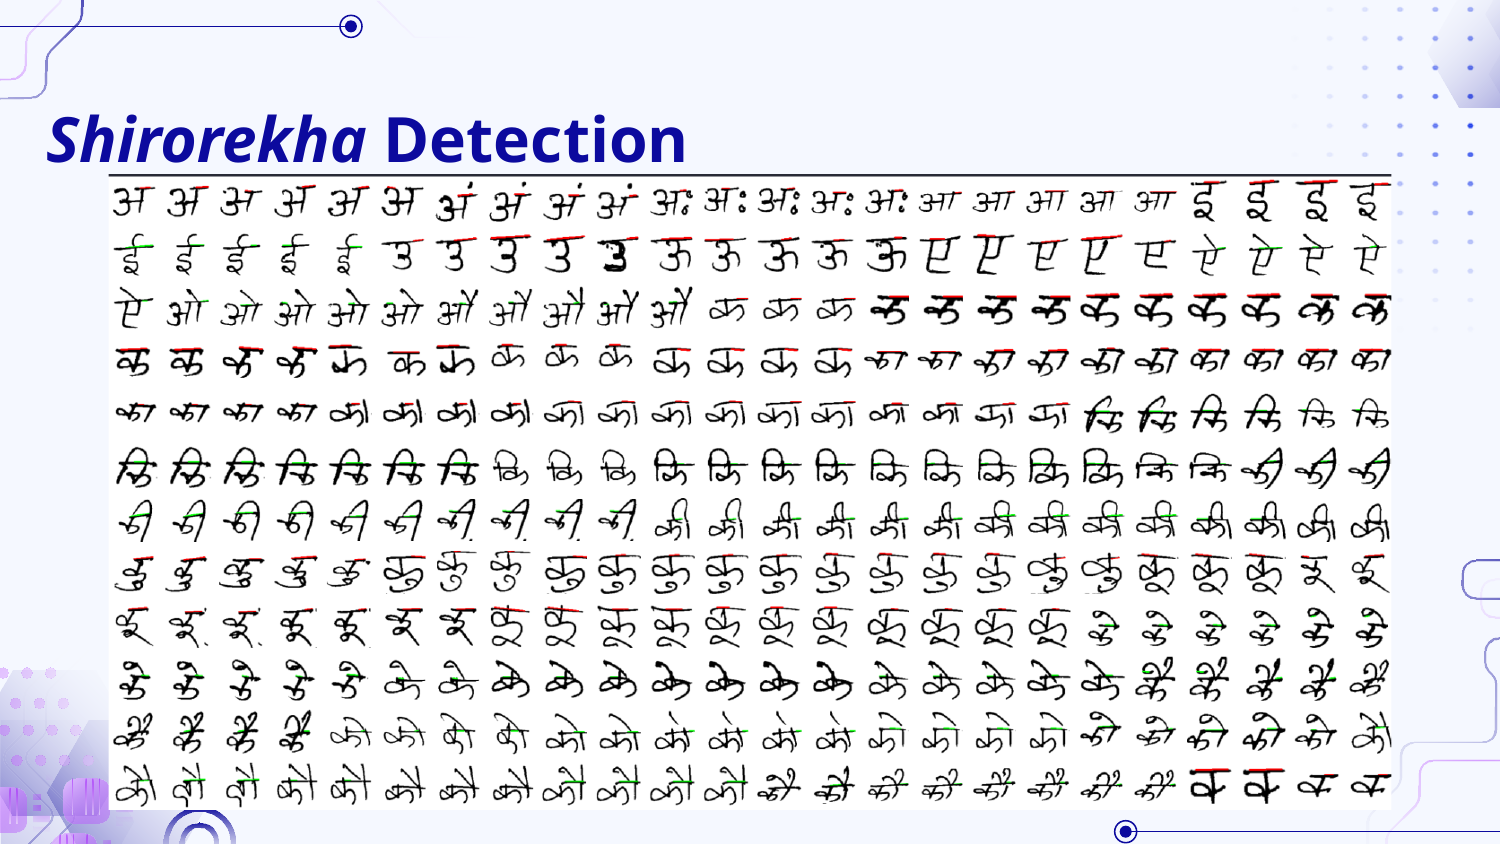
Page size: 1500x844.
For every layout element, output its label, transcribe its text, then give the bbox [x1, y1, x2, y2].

picture [108, 108, 1500, 811]
picture [1243, 0, 1473, 85]
title Shirorekha Detection [31, 85, 1469, 160]
